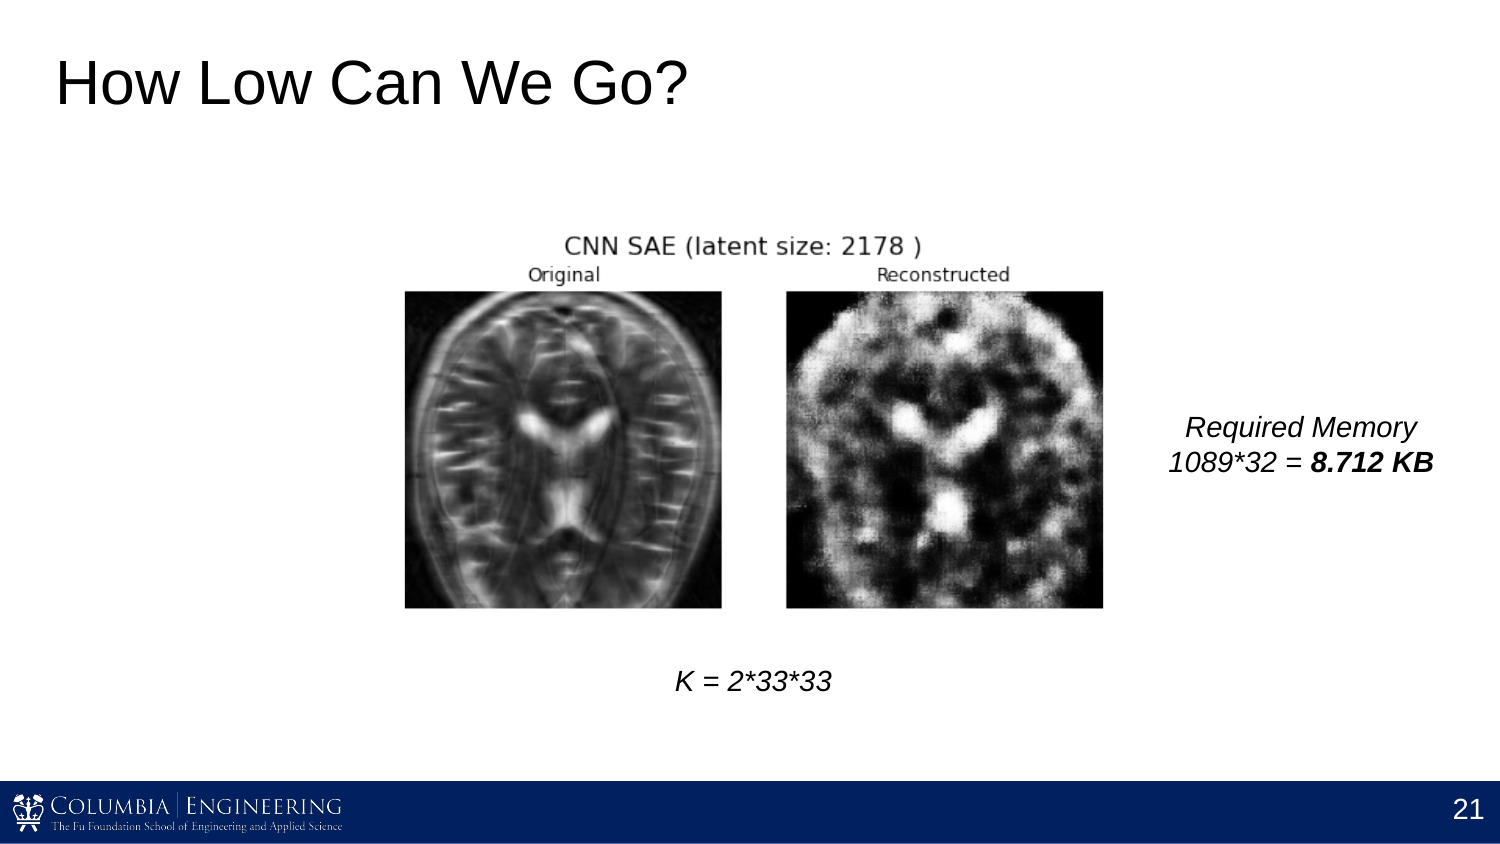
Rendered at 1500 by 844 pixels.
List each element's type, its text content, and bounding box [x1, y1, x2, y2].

text_box Required Memory 1089*32 = 8.712 KB [1119, 393, 1500, 494]
picture [393, 223, 1114, 620]
text_box K = 2*33*33 [410, 647, 1097, 713]
title How Low Can We Go? [40, 10, 1467, 125]
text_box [0, 780, 1500, 844]
